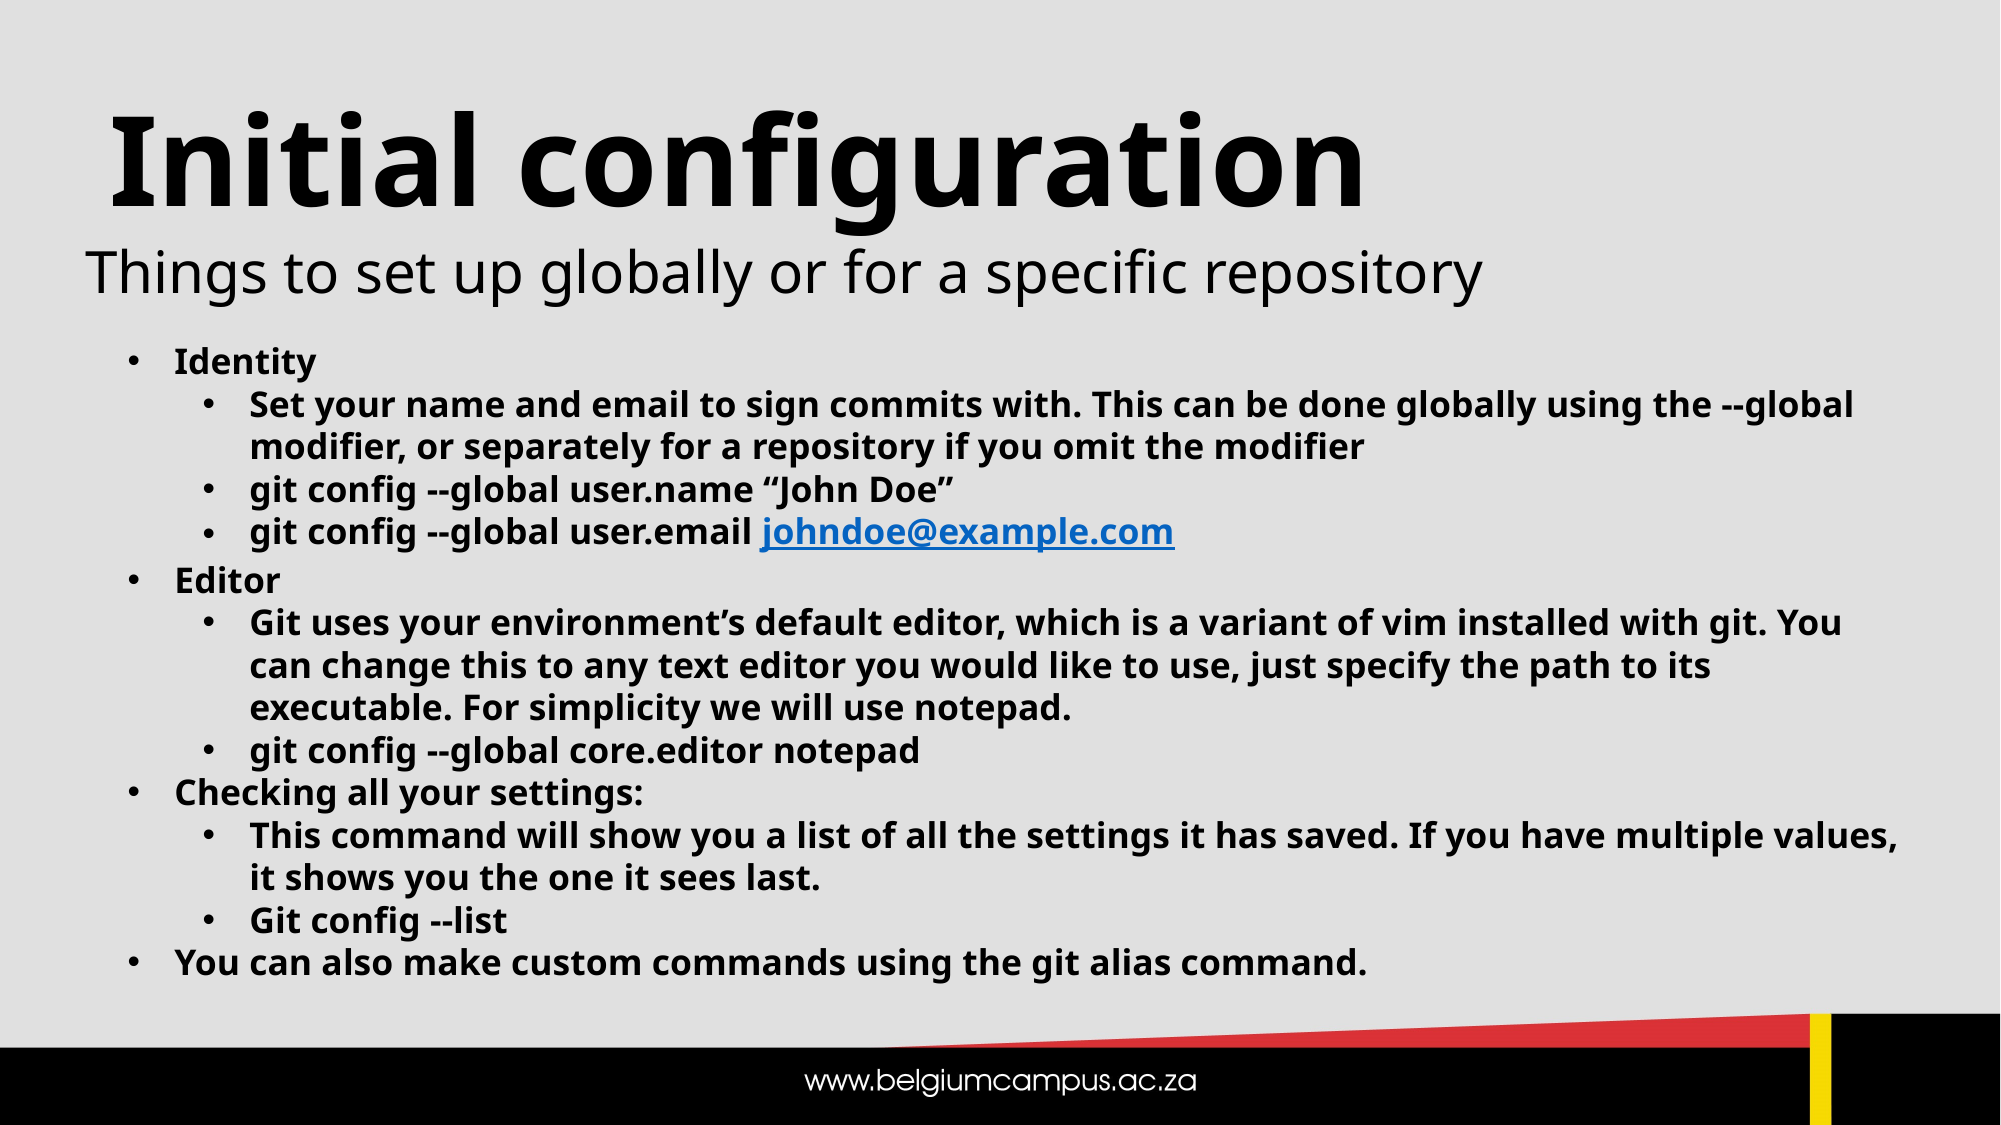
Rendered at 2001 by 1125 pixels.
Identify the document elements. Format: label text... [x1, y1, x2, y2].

picture [0, 0, 2001, 1125]
title Initial configuration [94, 105, 1820, 228]
text_box Identity Set your name and email to sign commits with. This can be done globally using the --global modifier, or separately for a repository if you omit the modifier git config --global user.name “John Doe” git config --global user.email johndoe@example.com Editor Git uses your environment’s default editor, which is a variant of vim installed with git. You can change this to any text editor you would like to use, just specify the path to its executable. For simplicity we will use notepad. git config --global core.editor notepad Checking all your settings: This command will show you a list of all the settings it has saved. If you have multiple values, it shows you the one it sees last. Git config --list You can also make custom commands using the git alias command. [37, 331, 1920, 1118]
text_box Things to set up globally or for a specific repository [70, 227, 1499, 313]
